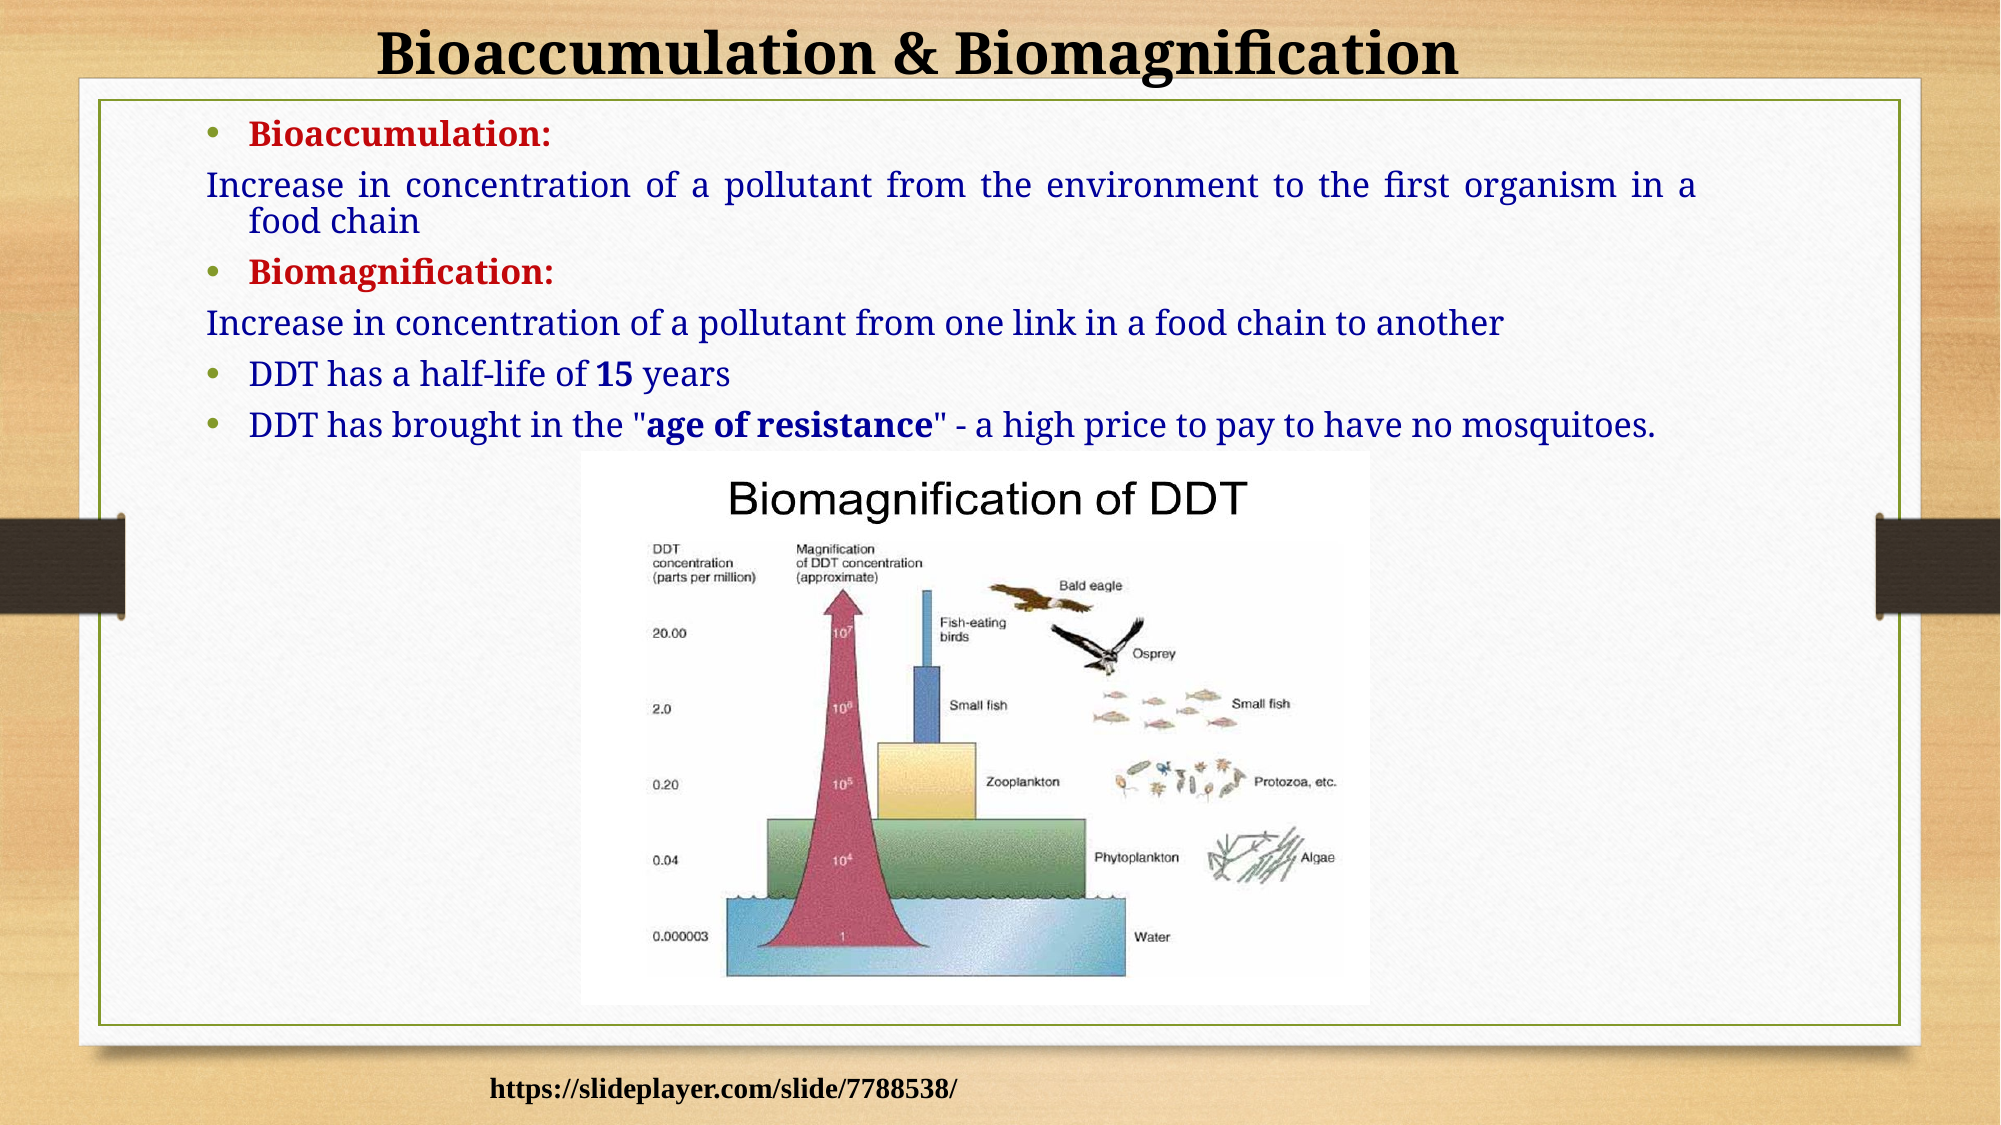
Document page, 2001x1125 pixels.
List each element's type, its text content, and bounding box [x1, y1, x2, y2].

list Bioaccumulation: Increase in concentration of a pollutant from the environment to the first organism in a food chain Biomagnification: Increase in concentration of a pollutant from one link in a food chain to another DDT has a half-life of 15 years DDT has brought in the "age of resistance" - a high price to pay to have no mosquitoes. [191, 112, 1713, 475]
text_box https://slideplayer.com/slide/7788538/ [474, 1062, 1225, 1113]
picture [0, 0, 2001, 1125]
title Bioaccumulation & Biomagnification [324, 0, 1513, 110]
